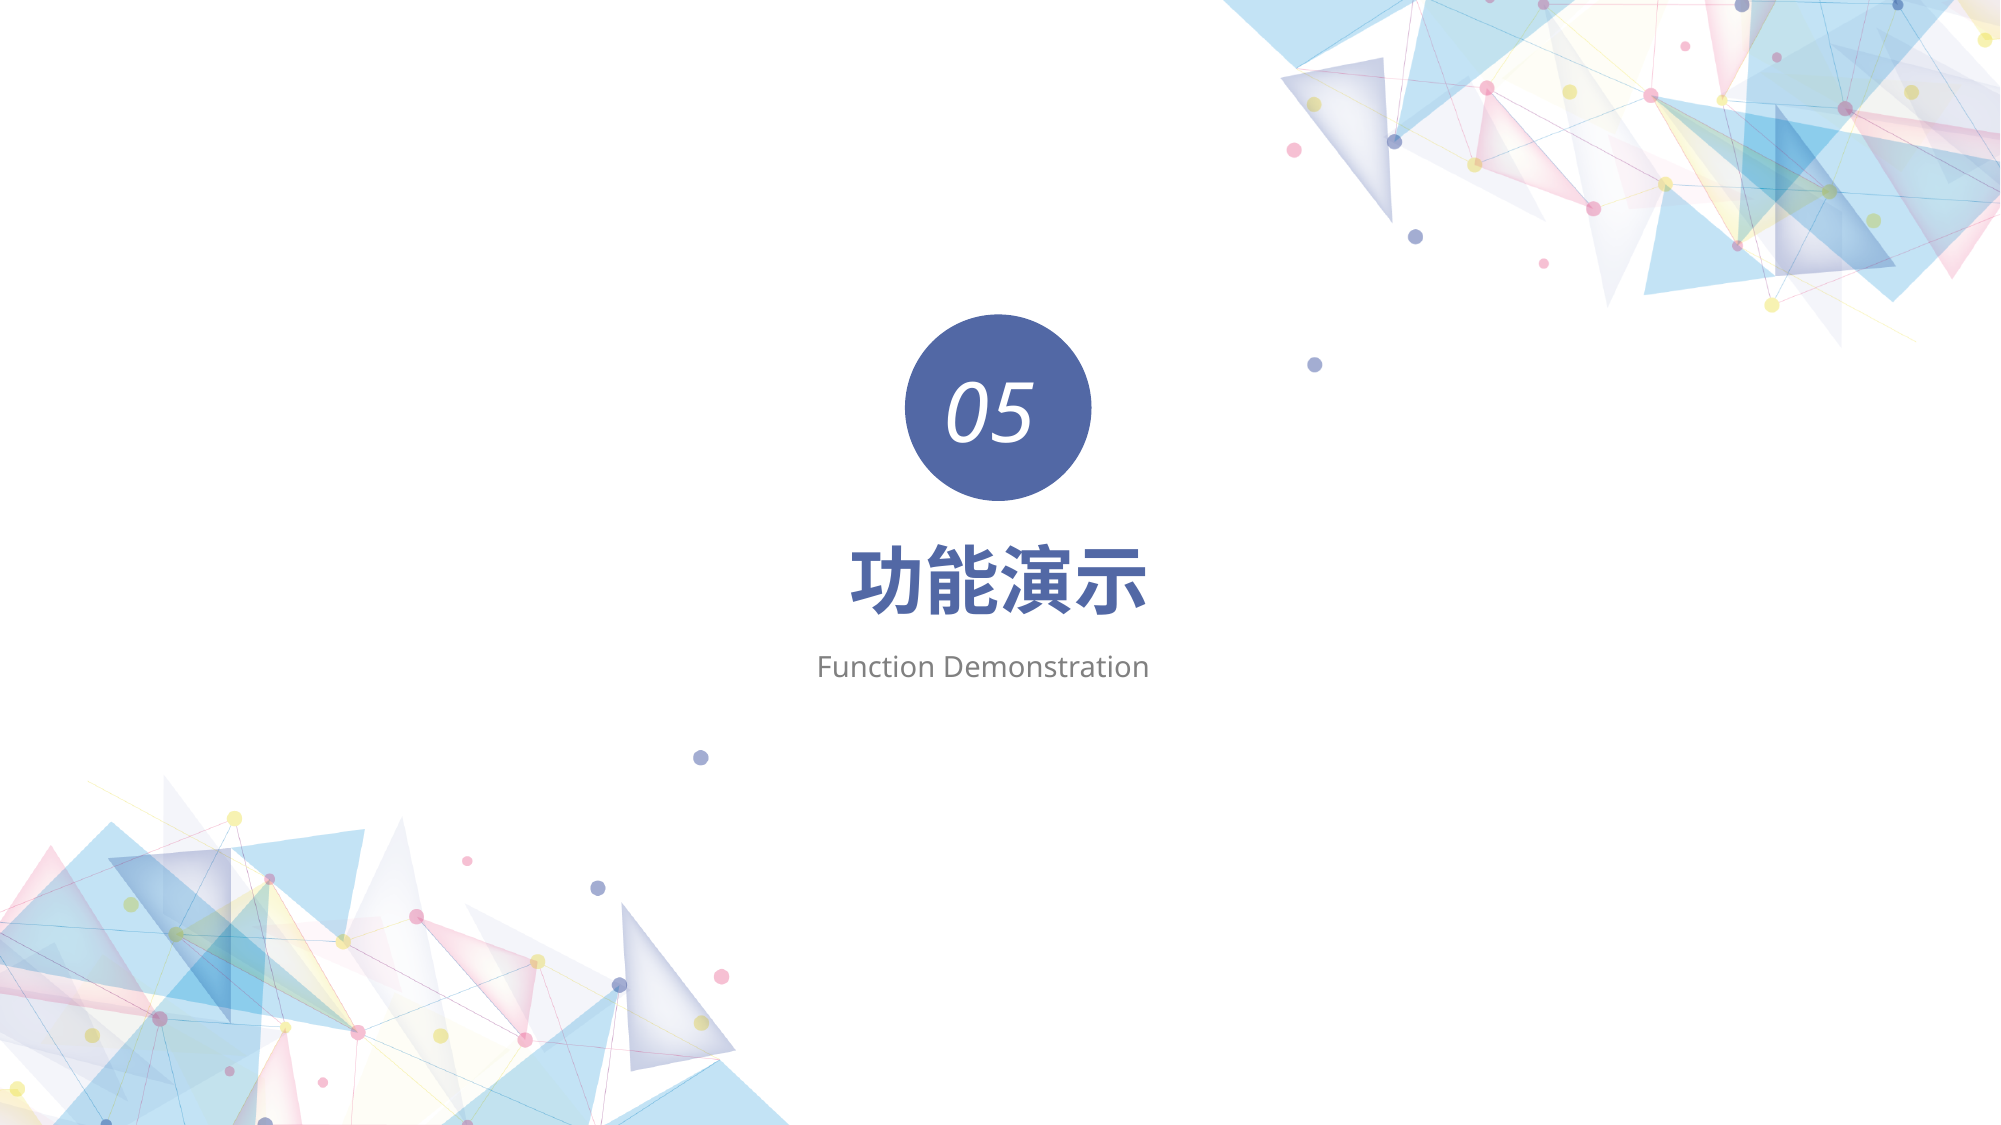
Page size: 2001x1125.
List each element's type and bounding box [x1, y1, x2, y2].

picture [0, 688, 880, 1125]
text_box [647, 314, 1353, 689]
picture [1138, 0, 2001, 432]
